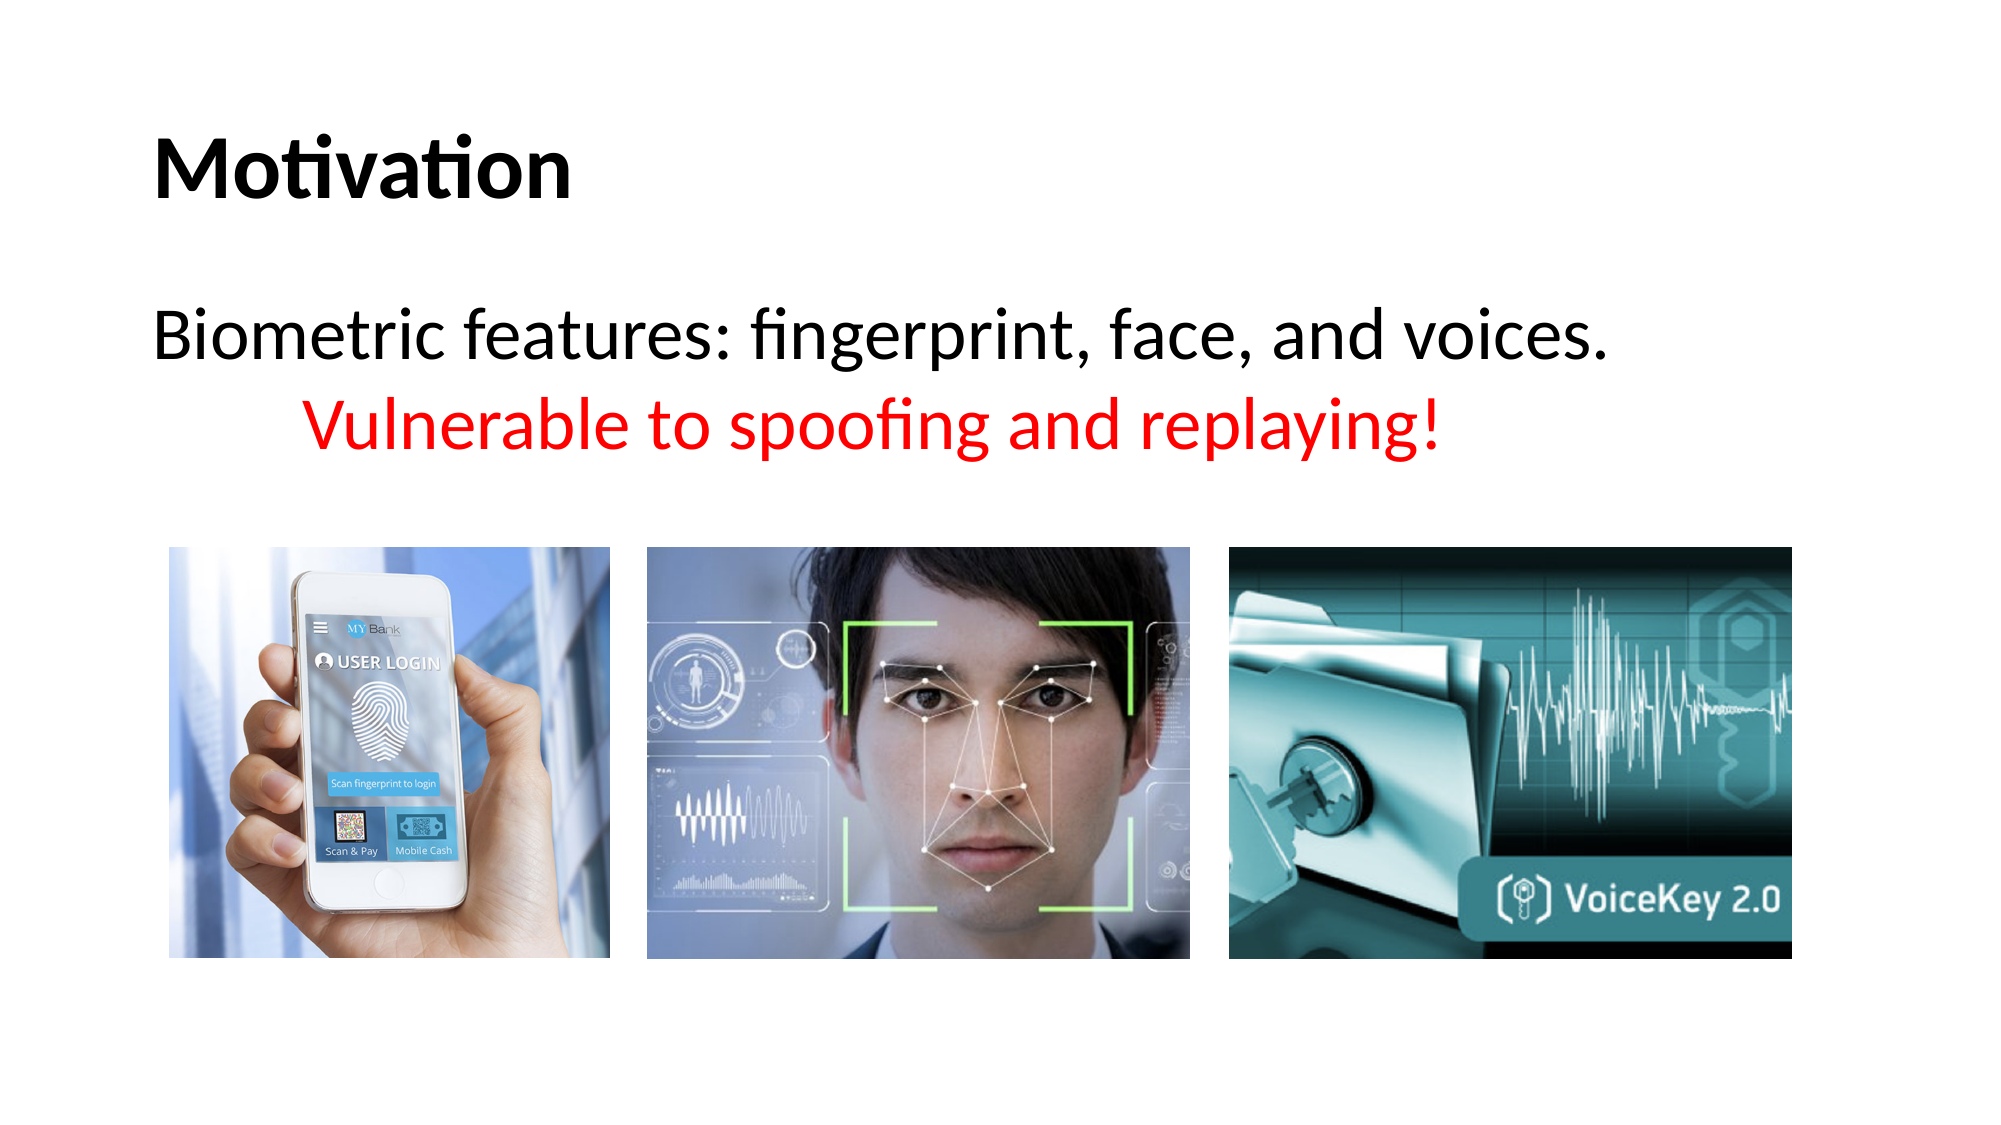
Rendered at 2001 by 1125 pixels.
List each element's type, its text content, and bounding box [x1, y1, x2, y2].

text_box Biometric features: fingerprint, face, and voices. Vulnerable to spoofing and replaying! [137, 277, 1906, 562]
picture [169, 547, 610, 959]
title Motivation [137, 59, 1863, 277]
picture [1229, 547, 1792, 959]
picture [647, 547, 1190, 959]
